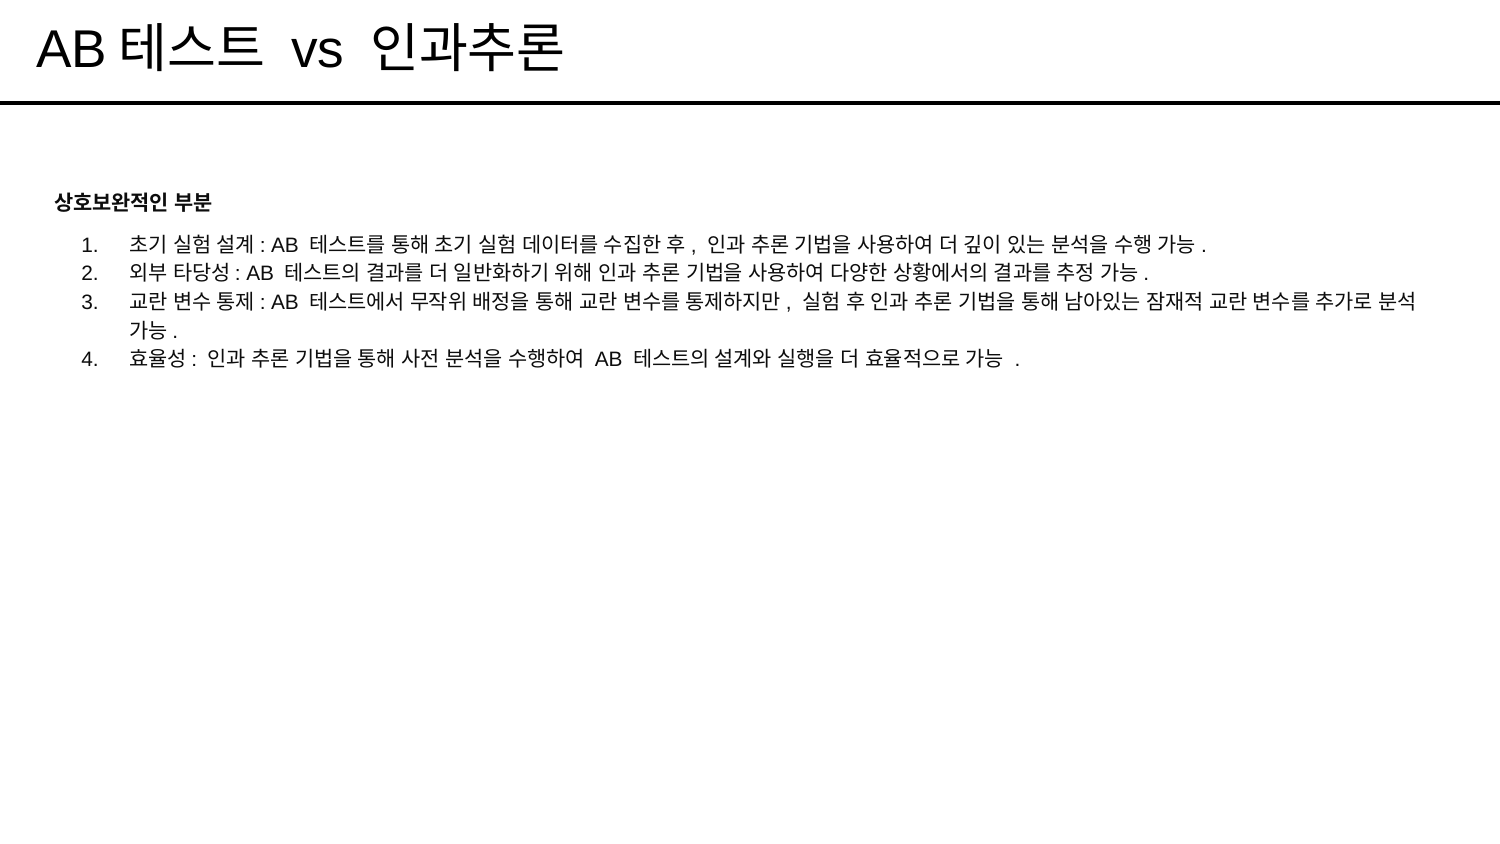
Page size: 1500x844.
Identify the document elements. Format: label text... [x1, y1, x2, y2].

title AB테스트 vs 인과추론 [21, 0, 1420, 94]
list 상호보완적인 부분 초기 실험 설계: AB 테스트를 통해 초기 실험 데이터를 수집한 후, 인과 추론 기법을 사용하여 더 깊이 있는 분석을 수행 가능. 외부 타당성: AB 테스트의 결과를 더 일반화하기 위해 인과 추론 기법을 사용하여 다양한 상황에서의 결과를 추정 가능. 교란 변수 통제: AB 테스트에서 무작위 배정을 통해 교란 변수를 통제하지만, 실험 후 인과 추론 기법을 통해 남아있는 잠재적 교란 변수를 추가로 분석 가능. 효율성: 인과 추론 기법을 통해 사전 분석을 수행하여 AB 테스트의 설계와 실행을 더 효율적으로 가능 . [39, 160, 1437, 721]
